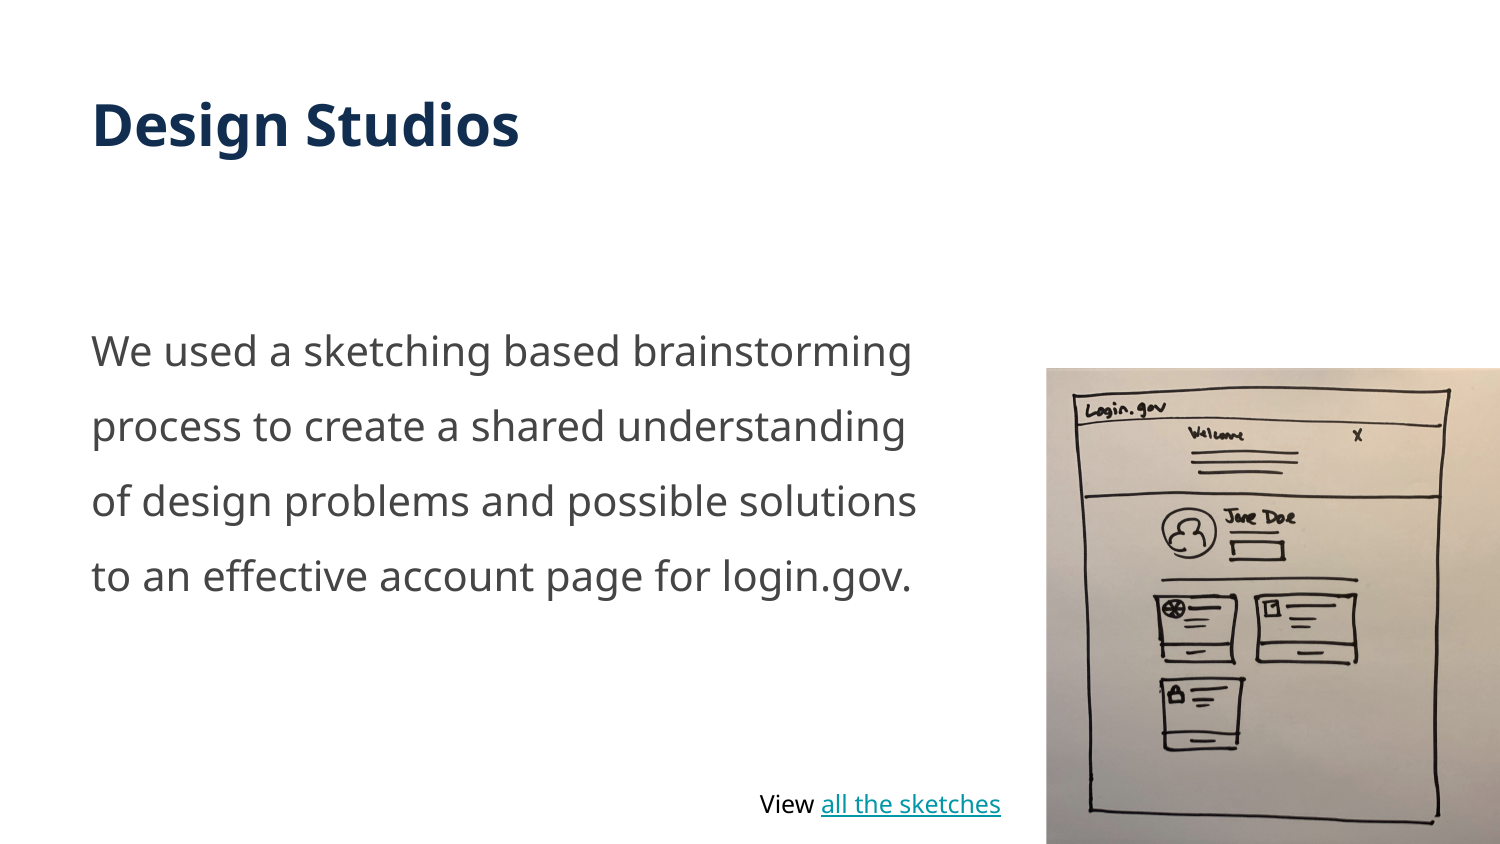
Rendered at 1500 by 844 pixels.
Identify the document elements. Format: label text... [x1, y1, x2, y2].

list We used a sketching based brainstorming process to create a shared understanding of design problems and possible solutions to an effective account page for login.gov. [76, 285, 957, 750]
title Design Studios [76, 72, 1424, 167]
text_box View all the sketches [685, 773, 1017, 830]
picture [1046, 368, 1500, 844]
